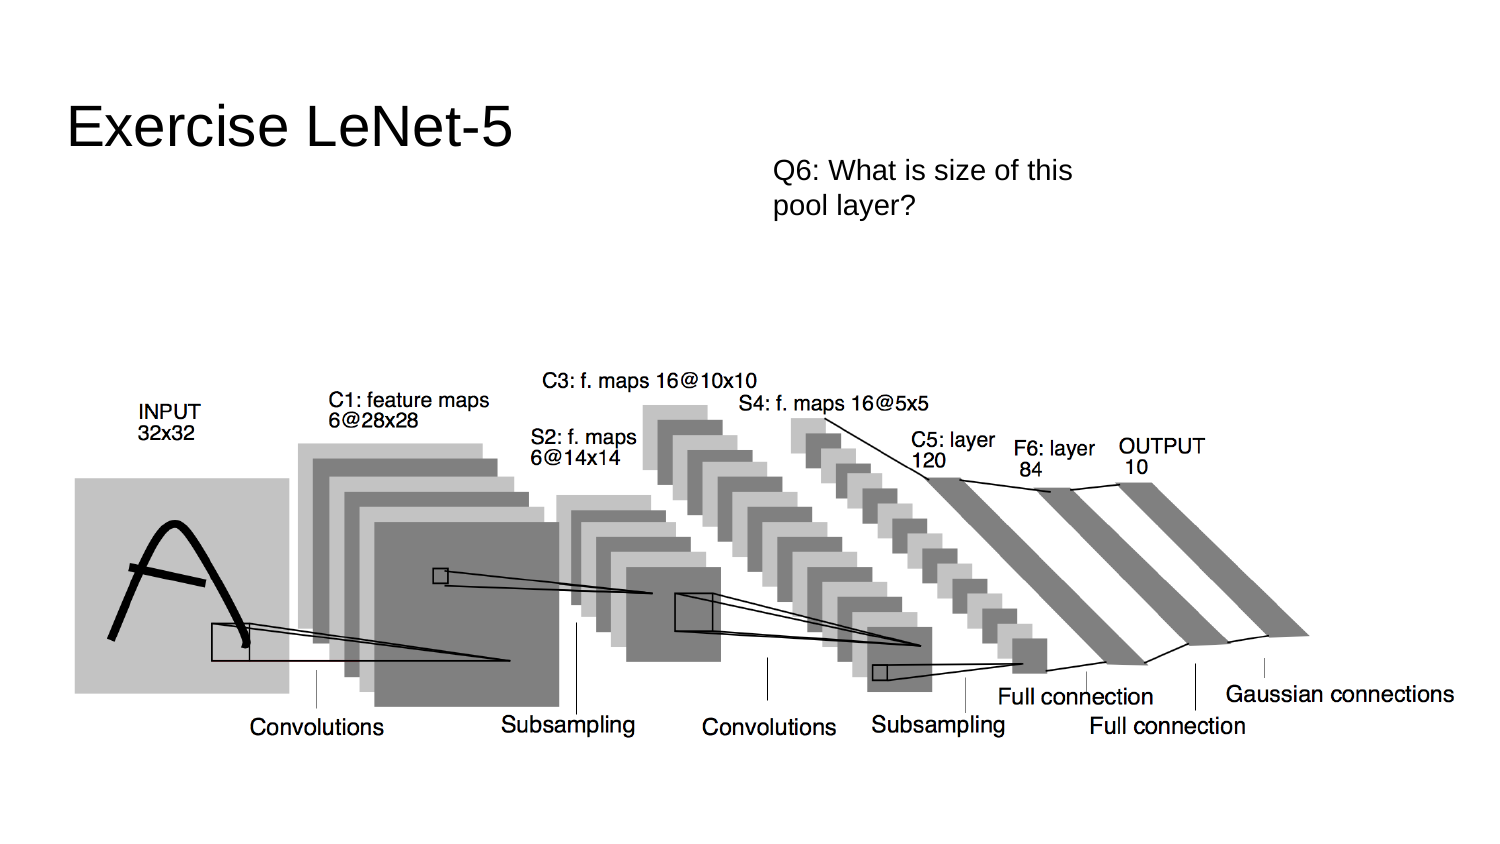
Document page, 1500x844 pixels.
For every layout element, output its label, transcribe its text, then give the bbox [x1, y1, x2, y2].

picture [50, 355, 1476, 750]
text_box Q6: What is size of this pool layer? [757, 136, 1130, 237]
title Exercise LeNet-5 [51, 72, 1449, 167]
